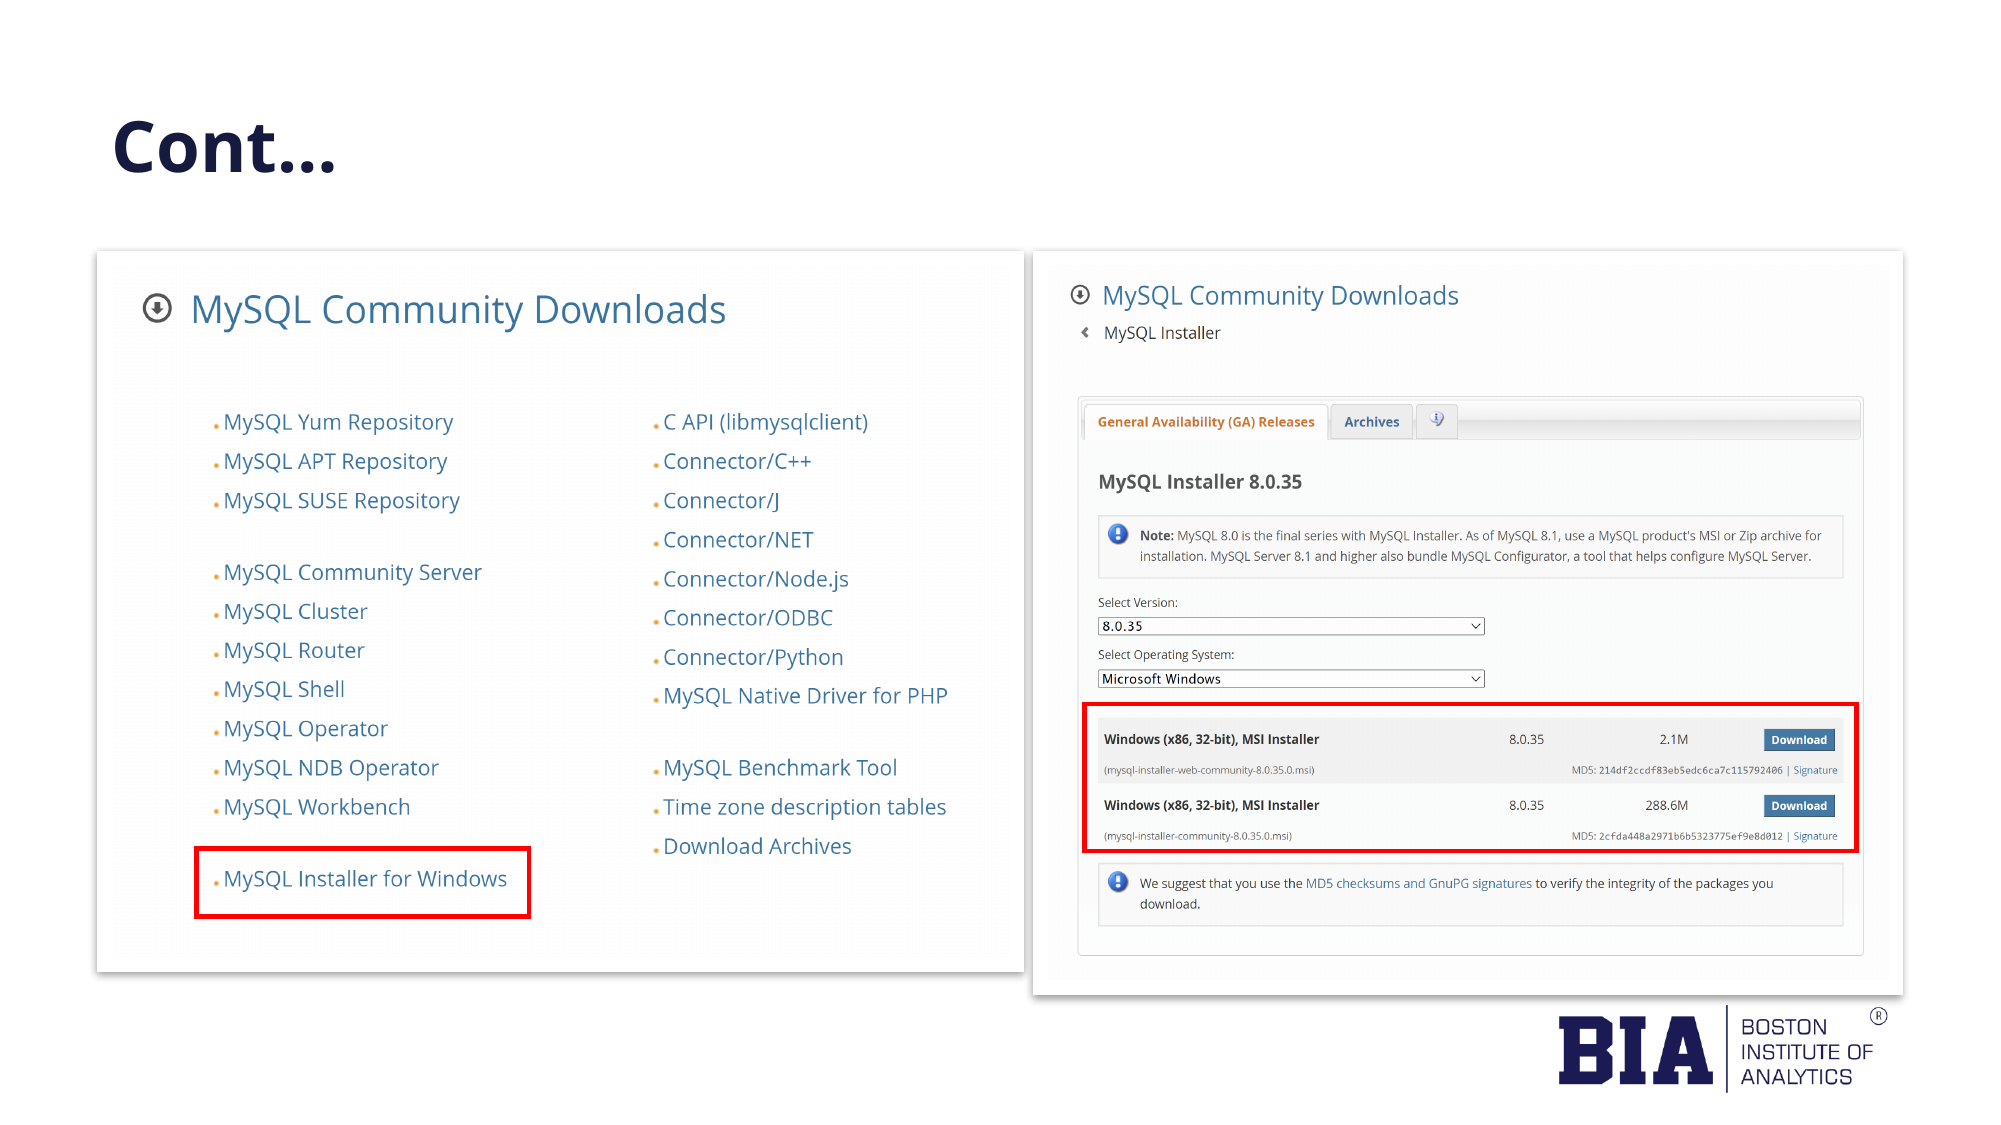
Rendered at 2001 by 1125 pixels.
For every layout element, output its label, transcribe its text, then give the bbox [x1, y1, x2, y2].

picture [1557, 1003, 1889, 1094]
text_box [111, 265, 1010, 958]
title Cont… [111, 99, 1889, 200]
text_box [1047, 265, 1889, 981]
